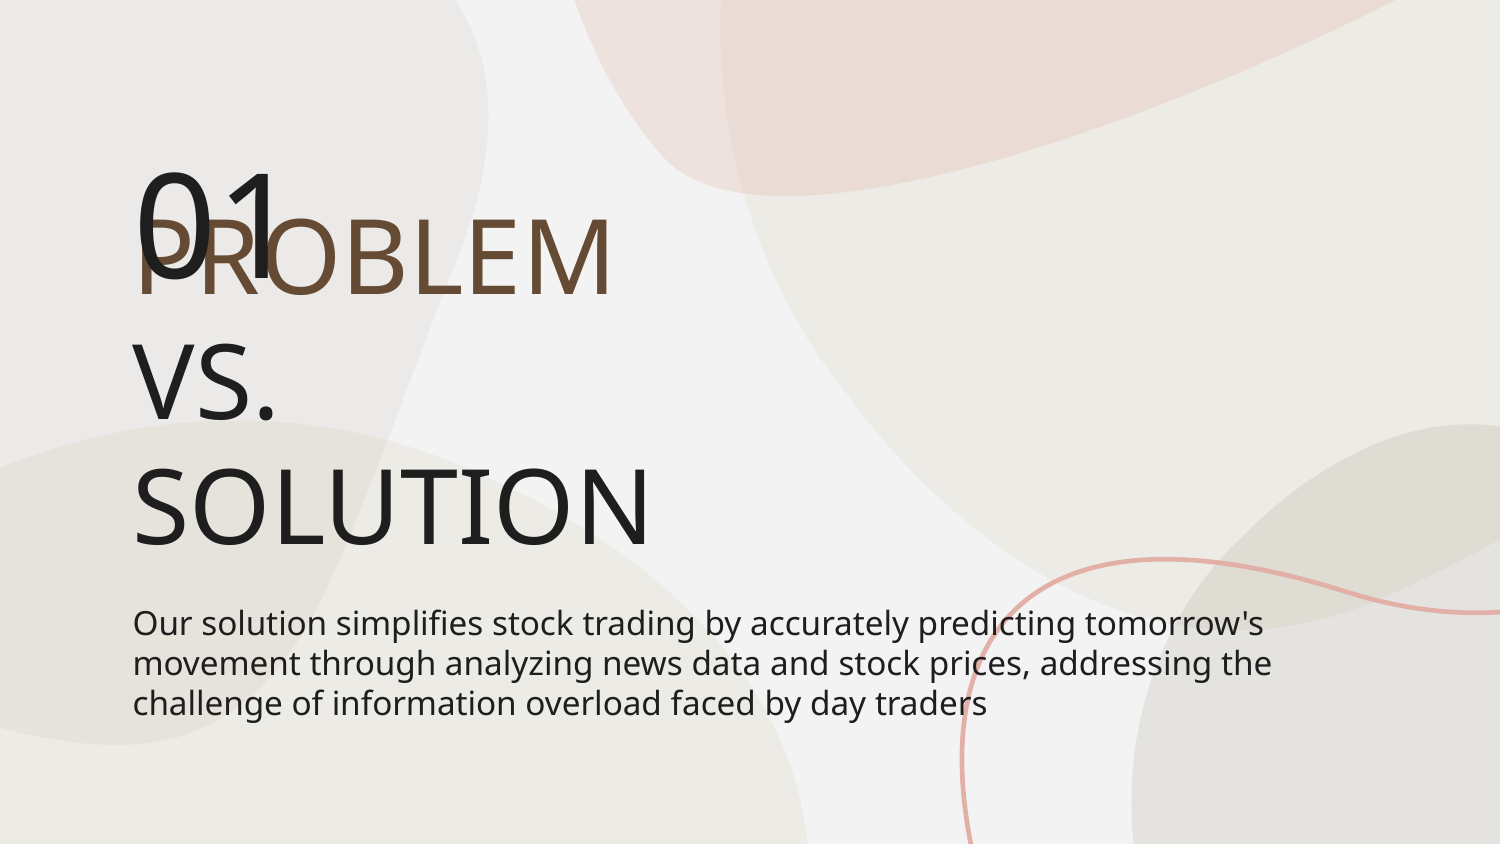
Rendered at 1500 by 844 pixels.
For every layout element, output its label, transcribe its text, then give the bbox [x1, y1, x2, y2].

subtitle Our solution simplifies stock trading by accurately predicting tomorrow's movement through analyzing news data and stock prices, addressing the challenge of information overload faced by day traders [117, 587, 1427, 706]
title 01 [118, 138, 365, 323]
title PROBLEM VS. SOLUTION [117, 316, 750, 581]
